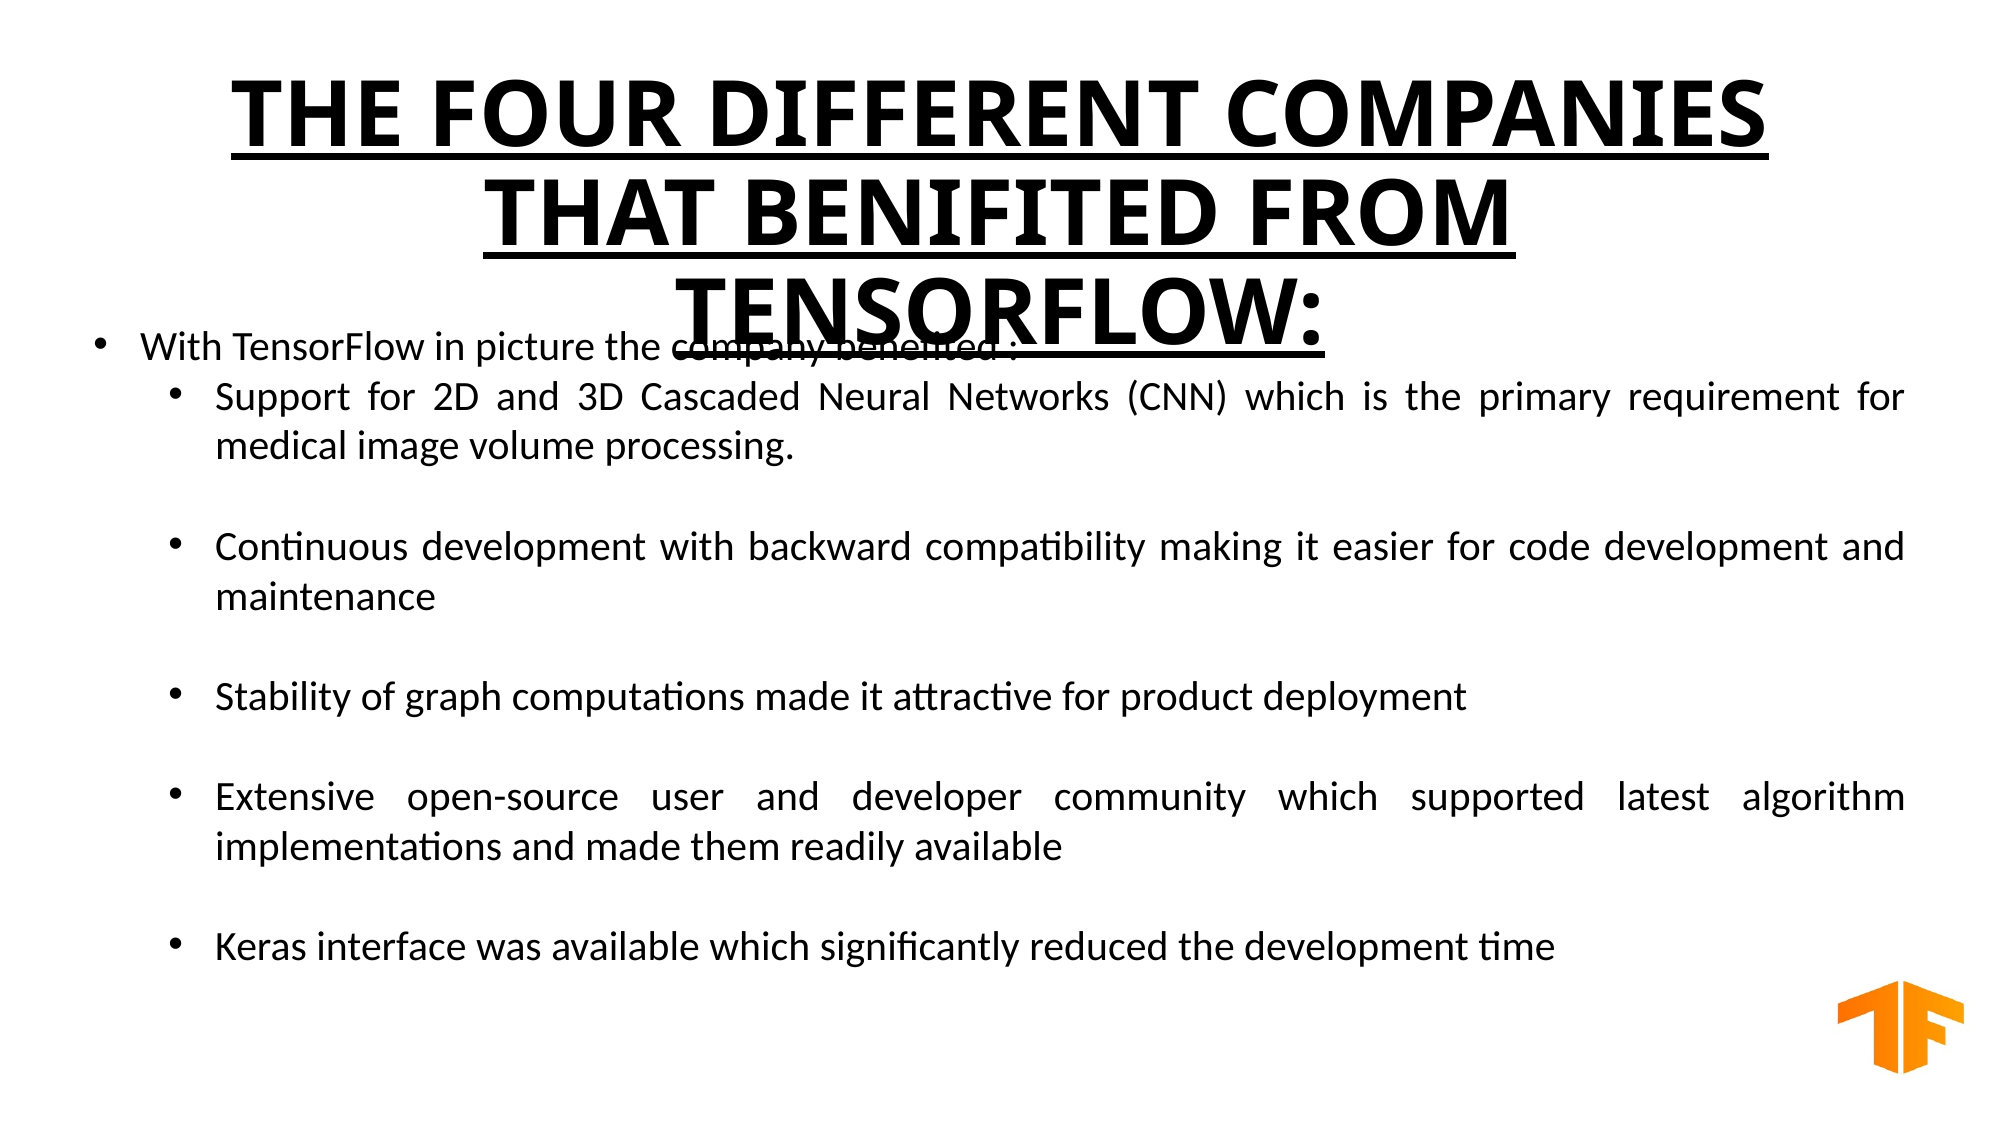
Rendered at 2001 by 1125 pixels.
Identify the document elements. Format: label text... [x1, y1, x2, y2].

text_box With TensorFlow in picture the company benefited : Support for 2D and 3D Cascaded Neural Networks (CNN) which is the primary requirement for medical image volume processing. Continuous development with backward compatibility making it easier for code development and maintenance Stability of graph computations made it attractive for product deployment Extensive open-source user and developer community which supported latest algorithm implementations and made them readily available Keras interface was available which significantly reduced the development time [78, 310, 1922, 976]
picture [1816, 948, 1986, 1089]
text_box THE FOUR DIFFERENT COMPANIES THAT BENIFITED FROM TENSORFLOW: [137, 59, 1863, 206]
